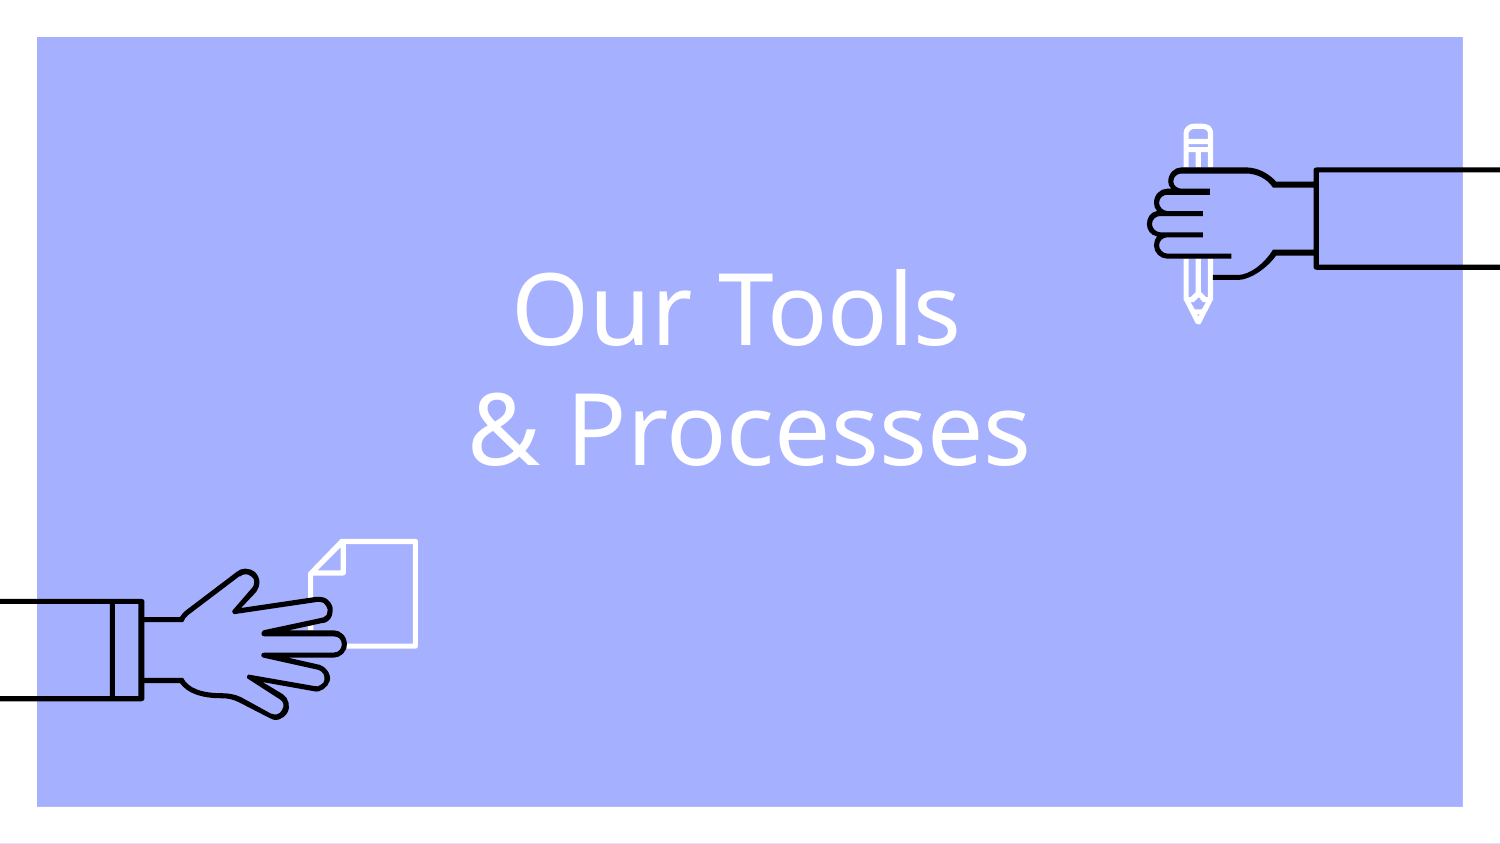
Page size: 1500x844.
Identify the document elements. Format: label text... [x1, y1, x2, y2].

title Our Tools & Processes [430, 309, 1070, 500]
